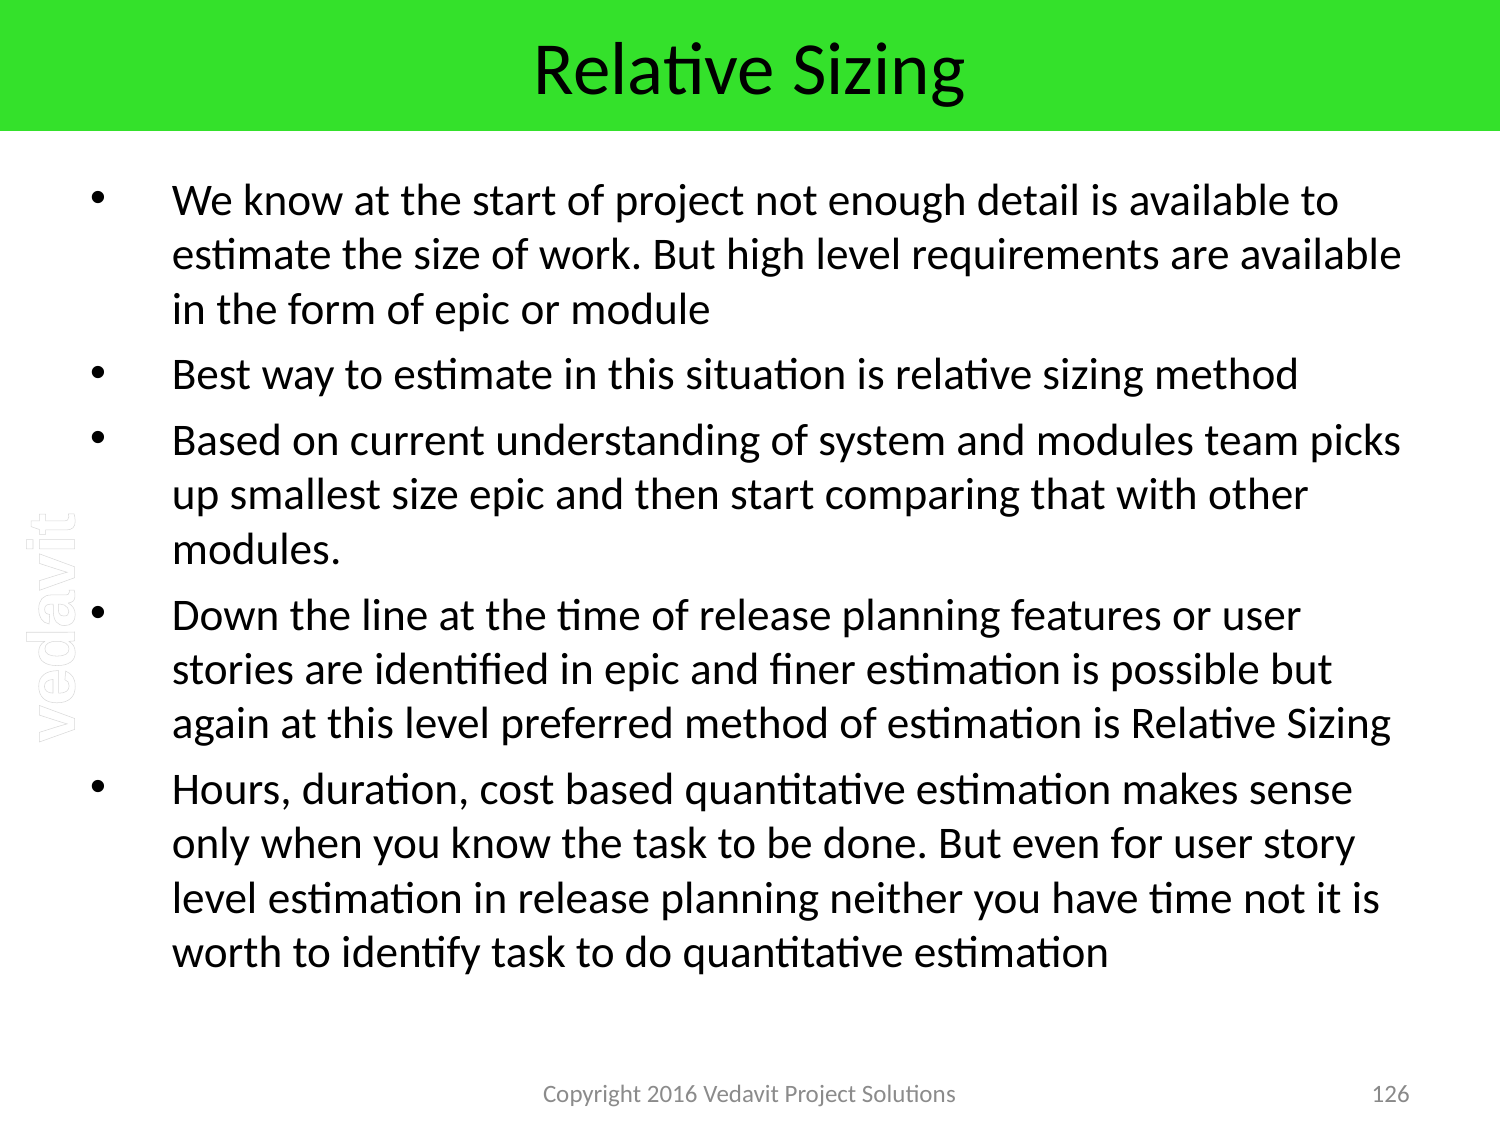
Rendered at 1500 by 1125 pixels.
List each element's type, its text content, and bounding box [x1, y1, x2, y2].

footer Copyright 2016 Vedavit Project Solutions [512, 1062, 988, 1123]
slide_number 126 [1074, 1062, 1425, 1123]
list We know at the start of project not enough detail is available to estimate the size of work. But high level requirements are available in the form of epic or module Best way to estimate in this situation is relative sizing method Based on current understanding of system and modules team picks up smallest size epic and then start comparing that with other modules. Down the line at the time of release planning features or user stories are identified in epic and finer estimation is possible but again at this level preferred method of estimation is Relative Sizing Hours, duration, cost based quantitative estimation makes sense only when you know the task to be done. But even for user story level estimation in release planning neither you have time not it is worth to identify task to do quantitative estimation [75, 162, 1425, 1000]
title Relative Sizing [0, 0, 1500, 131]
